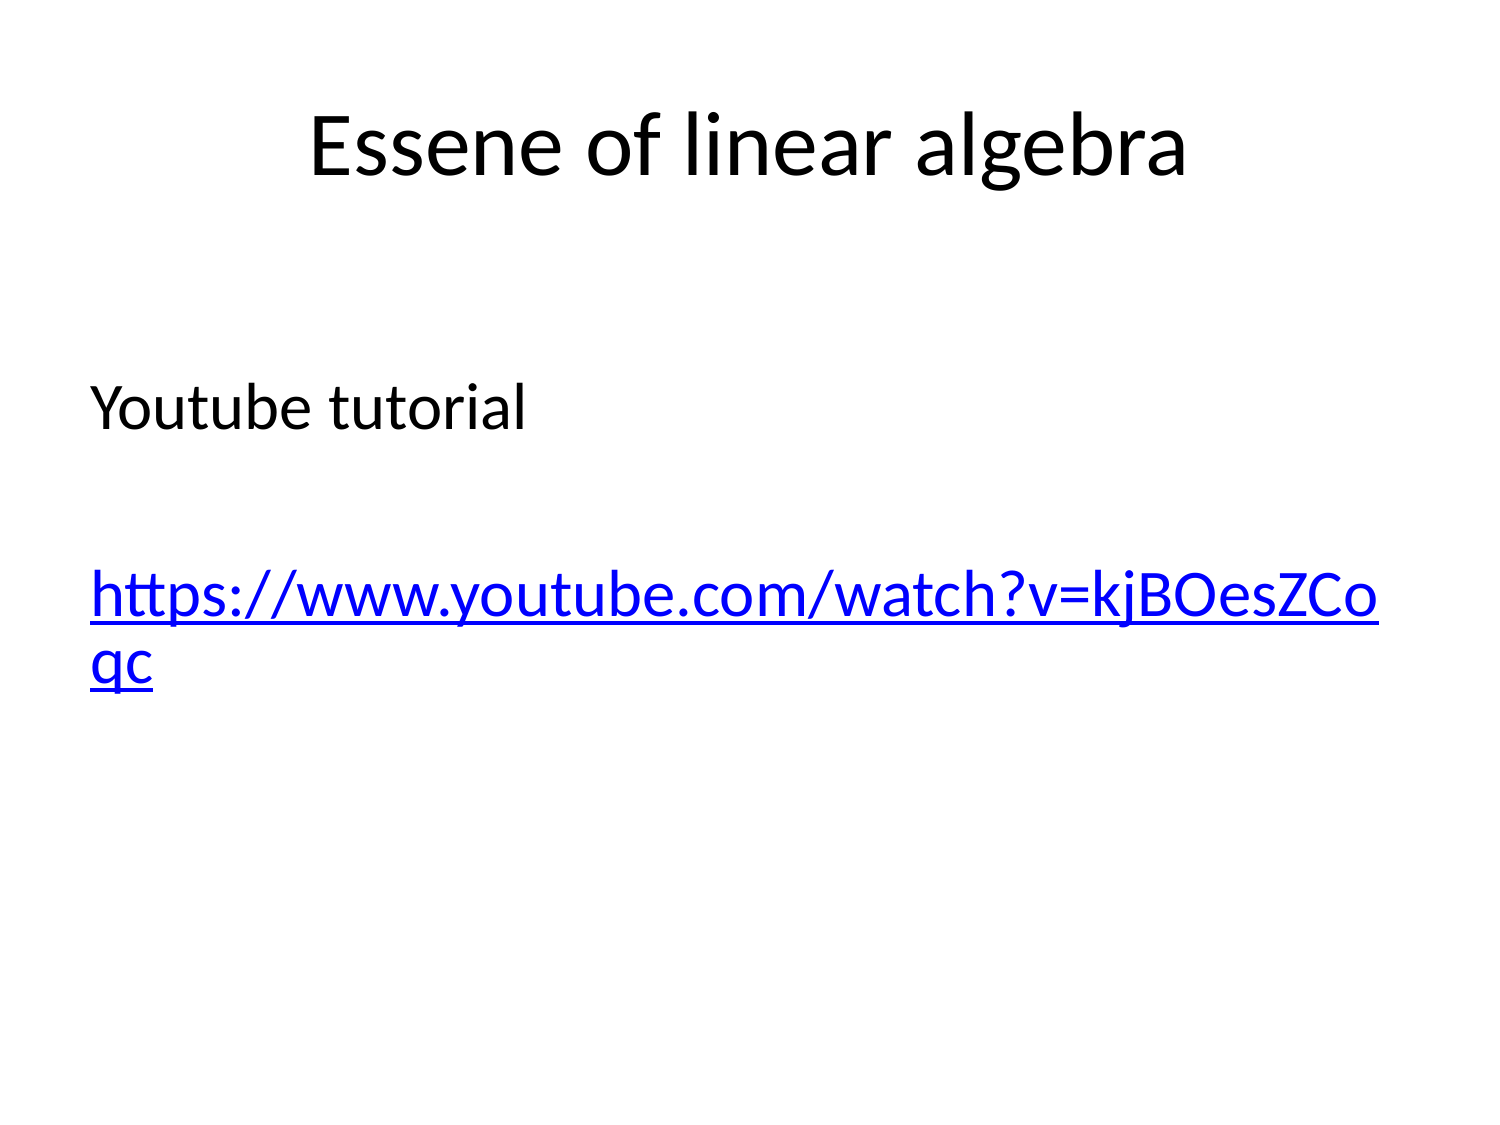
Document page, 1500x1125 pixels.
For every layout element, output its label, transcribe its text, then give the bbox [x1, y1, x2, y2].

list Youtube tutorial https://www.youtube.com/watch?v=kjBOesZCoqc [75, 262, 1425, 1005]
title Essene of linear algebra [75, 45, 1425, 233]
